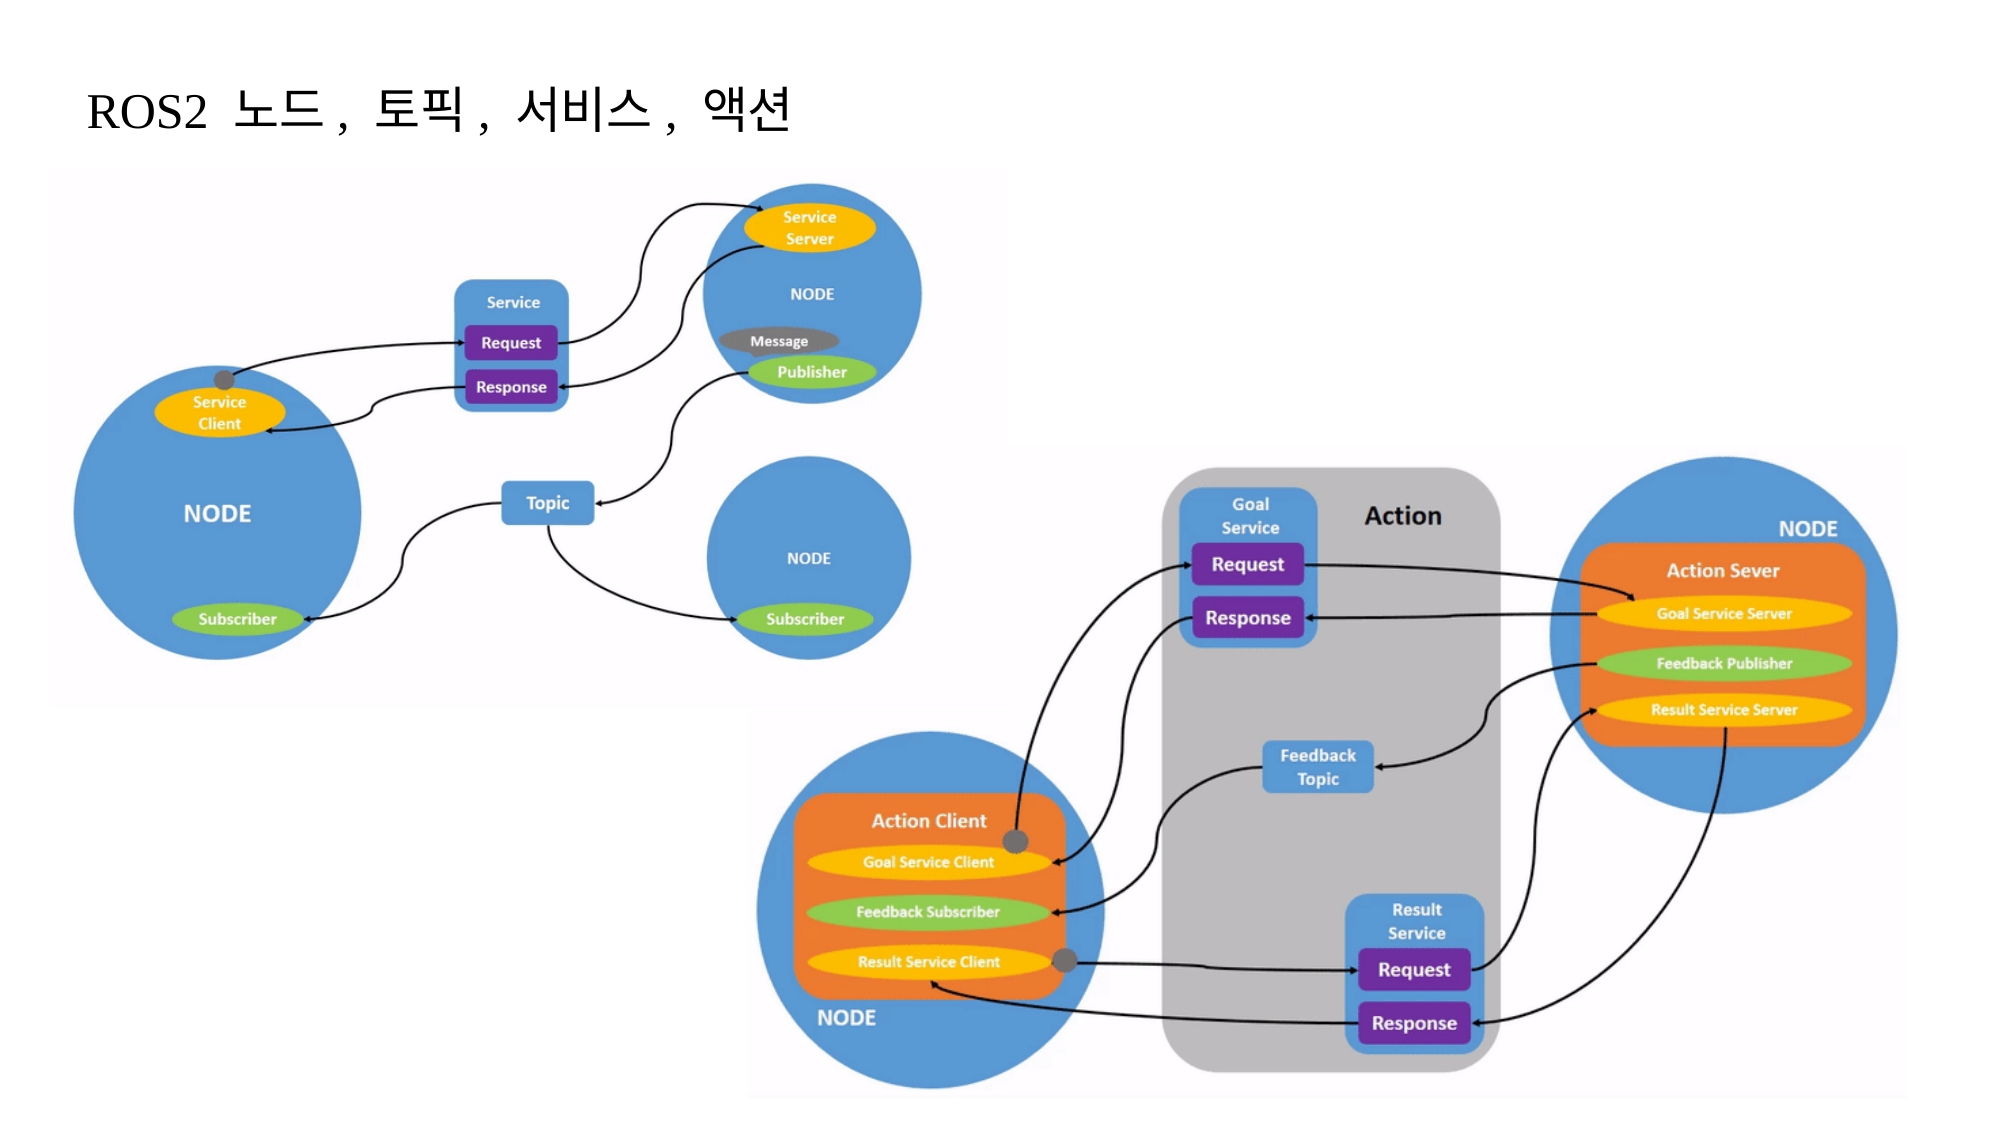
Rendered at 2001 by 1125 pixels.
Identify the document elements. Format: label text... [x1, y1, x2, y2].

text_box ROS2 노드, 토픽, 서비스, 액션 [71, 70, 1869, 146]
picture [49, 168, 1907, 1098]
